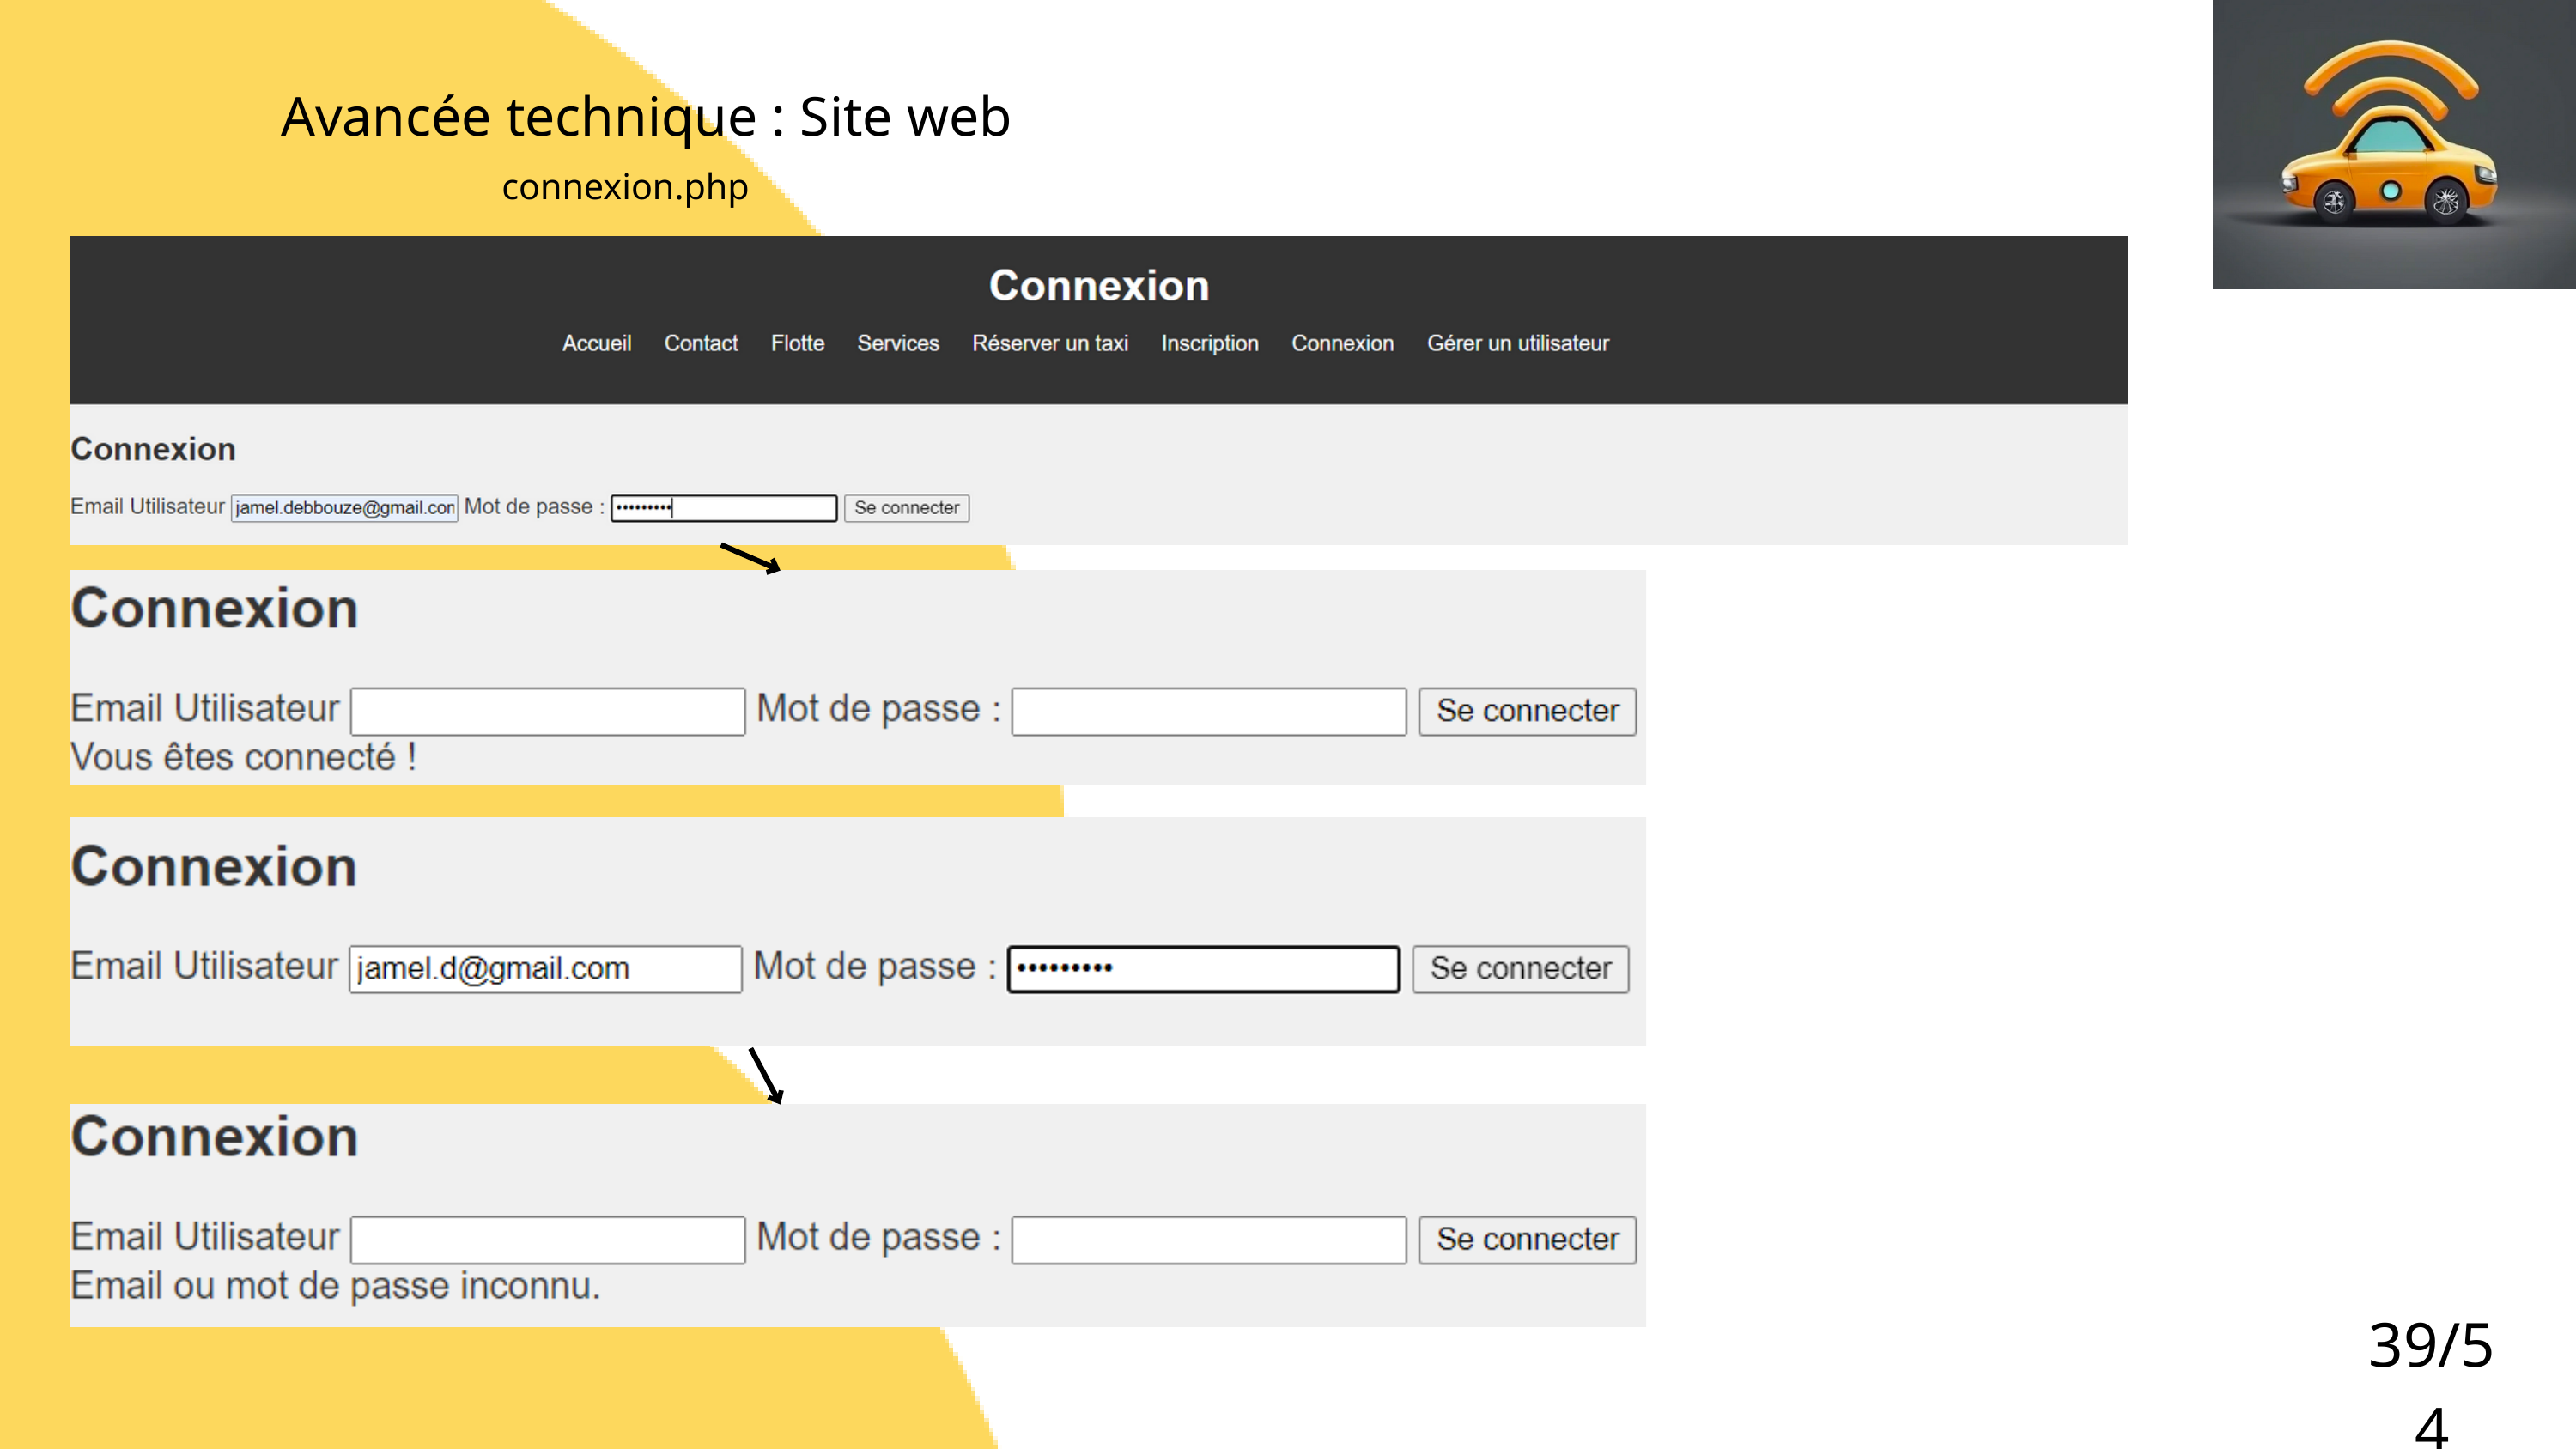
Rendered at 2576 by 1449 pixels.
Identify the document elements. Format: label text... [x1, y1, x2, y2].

text_box [70, 236, 2128, 545]
text_box Avancée technique : Site web [137, 71, 1157, 148]
text_box [0, 0, 1069, 1449]
text_box connexion.php [122, 157, 1129, 207]
text_box [70, 570, 1647, 785]
text_box [70, 817, 1647, 1046]
text_box [2212, 0, 2576, 289]
text_box 39/54 [2351, 1294, 2513, 1449]
text_box [70, 1104, 1647, 1327]
text_box [750, 1048, 782, 1105]
